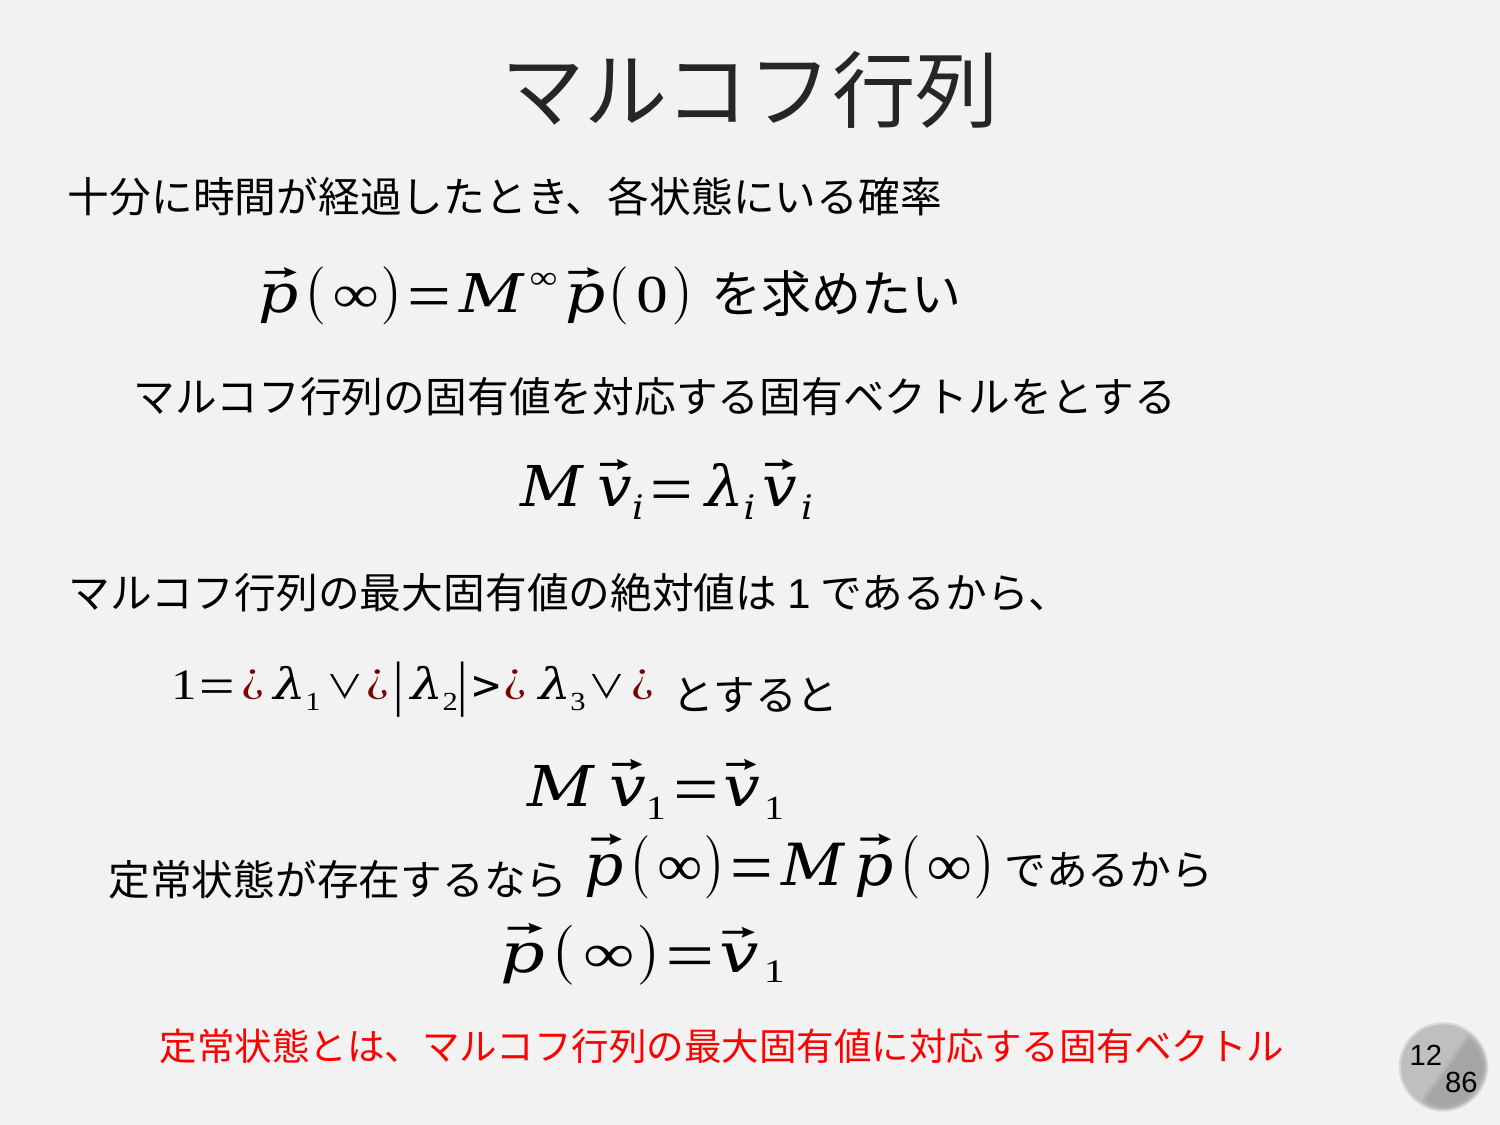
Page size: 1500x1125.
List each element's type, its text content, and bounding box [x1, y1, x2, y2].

text_box 定常状態とは、マルコフ行列の最大固有値に対応する固有ベクトル [145, 1015, 1300, 1076]
text_box 定常状態が存在するなら [93, 846, 583, 912]
text_box とすると [658, 660, 854, 726]
text_box マルコフ行列の最大固有値の絶対値は1であるから、 [53, 559, 1086, 624]
text_box 十分に時間が経過したとき、各状態にいる確率 [53, 163, 1306, 228]
list マルコフ行列 [0, 31, 1500, 155]
text_box を求めたい [697, 255, 977, 330]
text_box であるから [990, 835, 1229, 901]
